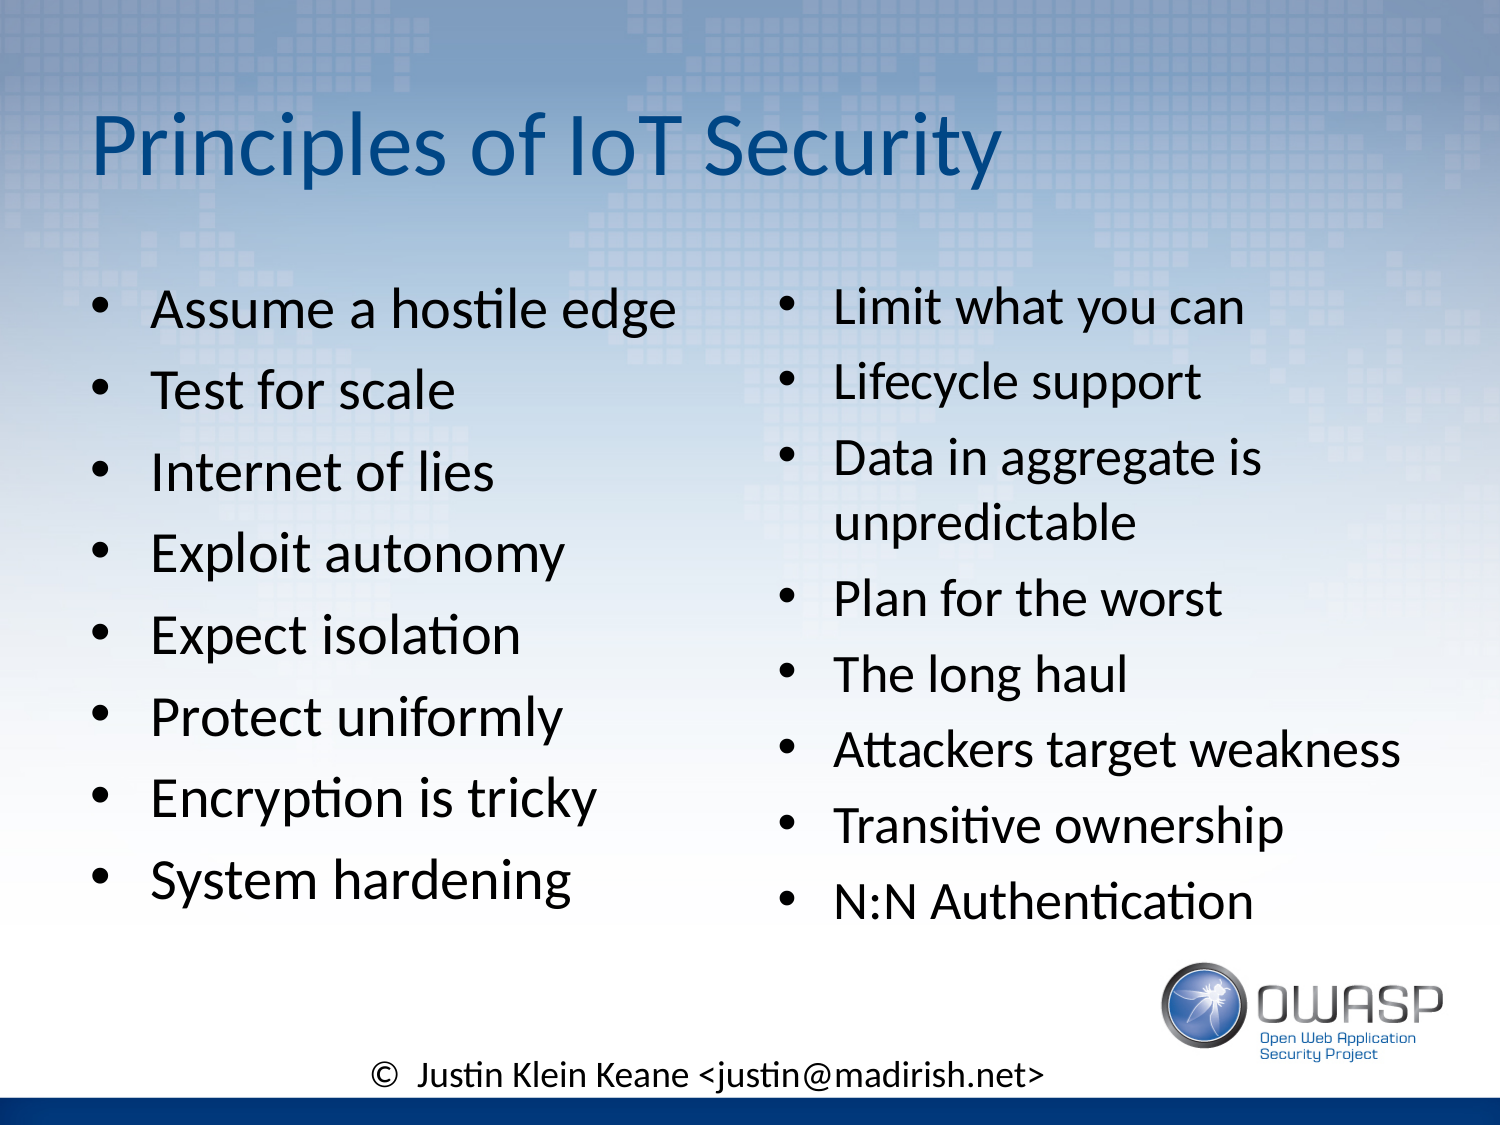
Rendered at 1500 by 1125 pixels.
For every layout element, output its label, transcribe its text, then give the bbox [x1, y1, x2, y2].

title Principles of IoT Security [75, 45, 1425, 233]
list Limit what you can Lifecycle support Data in aggregate is unpredictable Plan for the worst The long haul Attackers target weakness Transitive ownership N:N Authentication [762, 262, 1425, 1005]
list Assume a hostile edge Test for scale Internet of lies Exploit autonomy Expect isolation Protect uniformly Encryption is tricky System hardening [75, 262, 738, 1005]
footer © Justin Klein Keane <justin@madirish.net> [354, 1042, 1075, 1103]
picture [0, 0, 1500, 1125]
